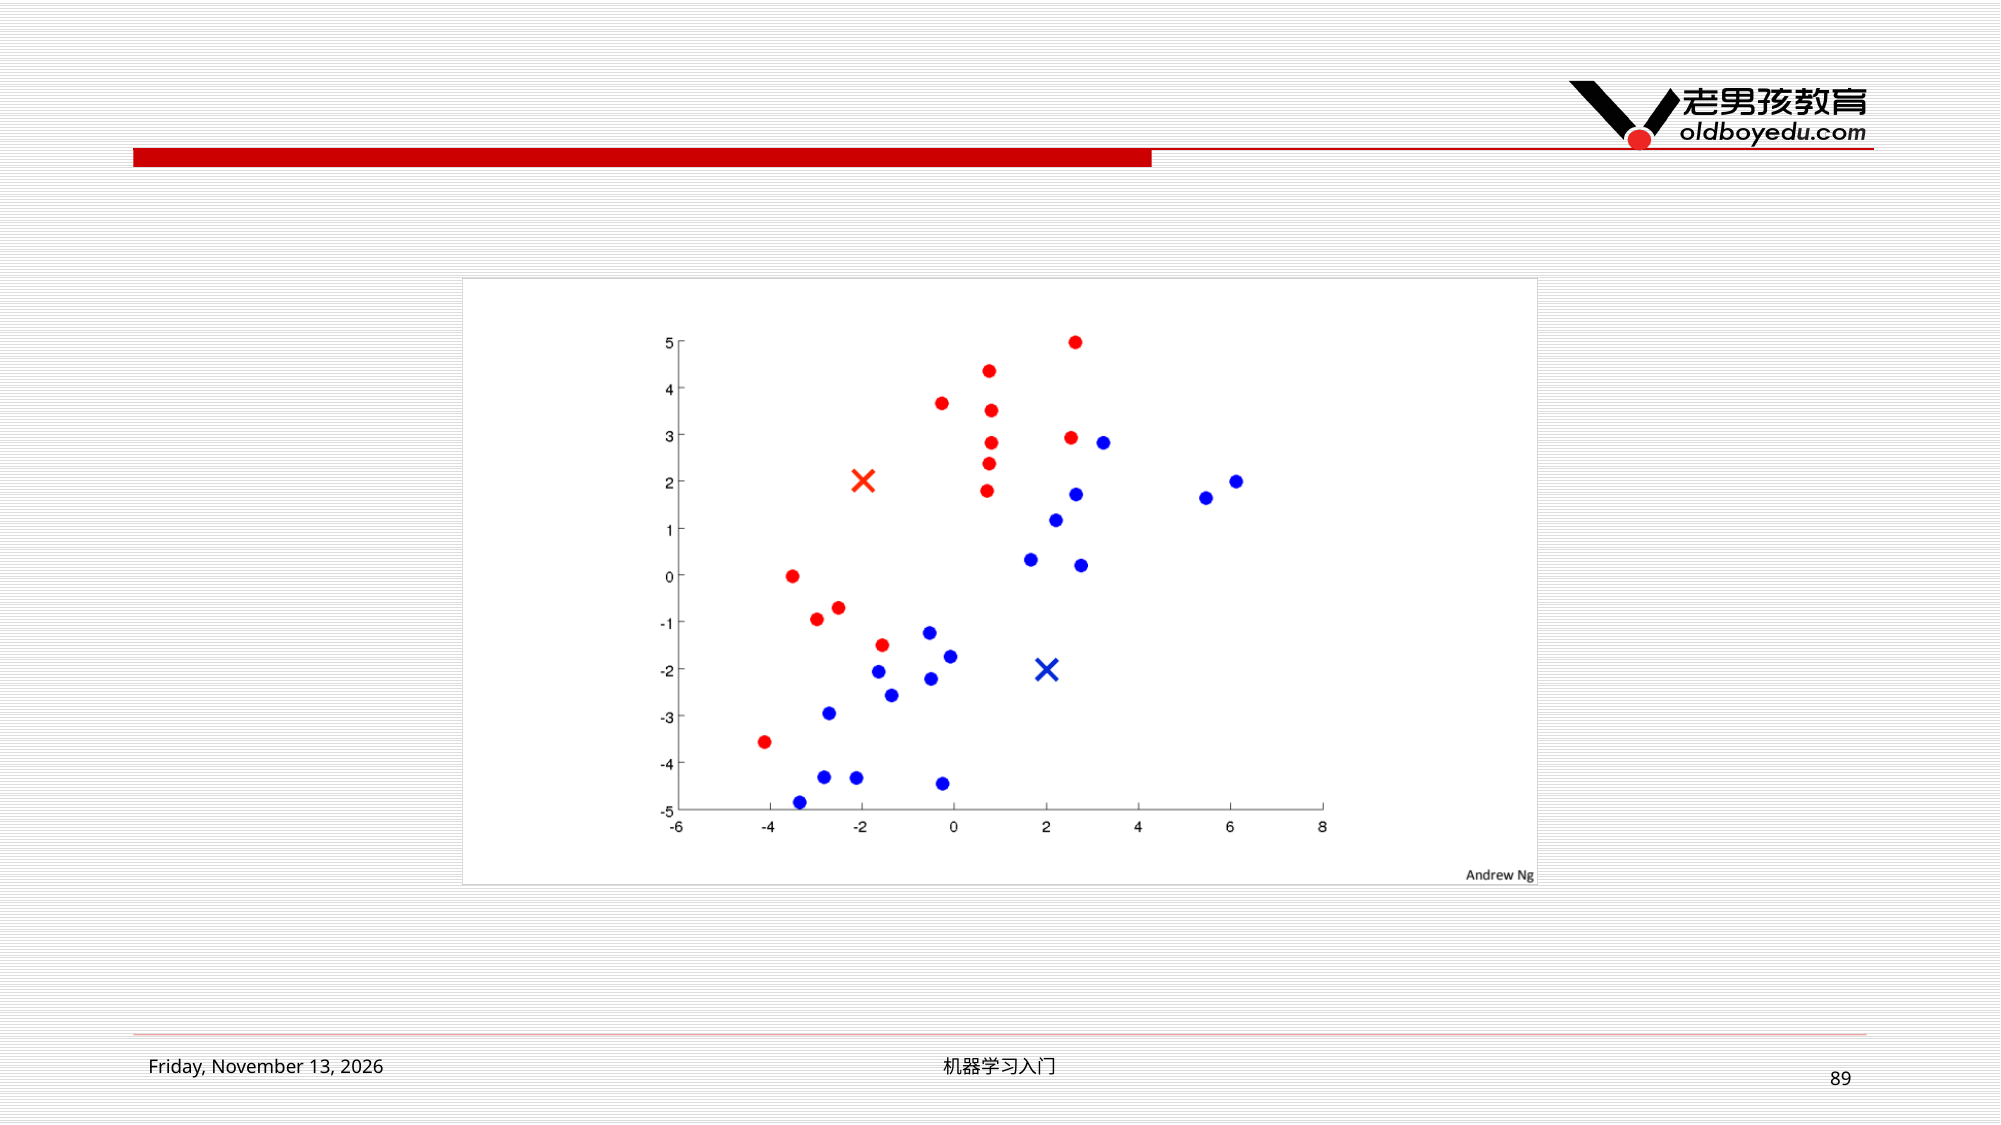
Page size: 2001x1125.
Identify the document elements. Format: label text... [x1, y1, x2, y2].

slide_number 89 [1433, 1058, 1867, 1103]
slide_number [133, 1046, 567, 1103]
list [422, 172, 1576, 988]
footer 机器学习入门 [683, 1046, 1317, 1103]
